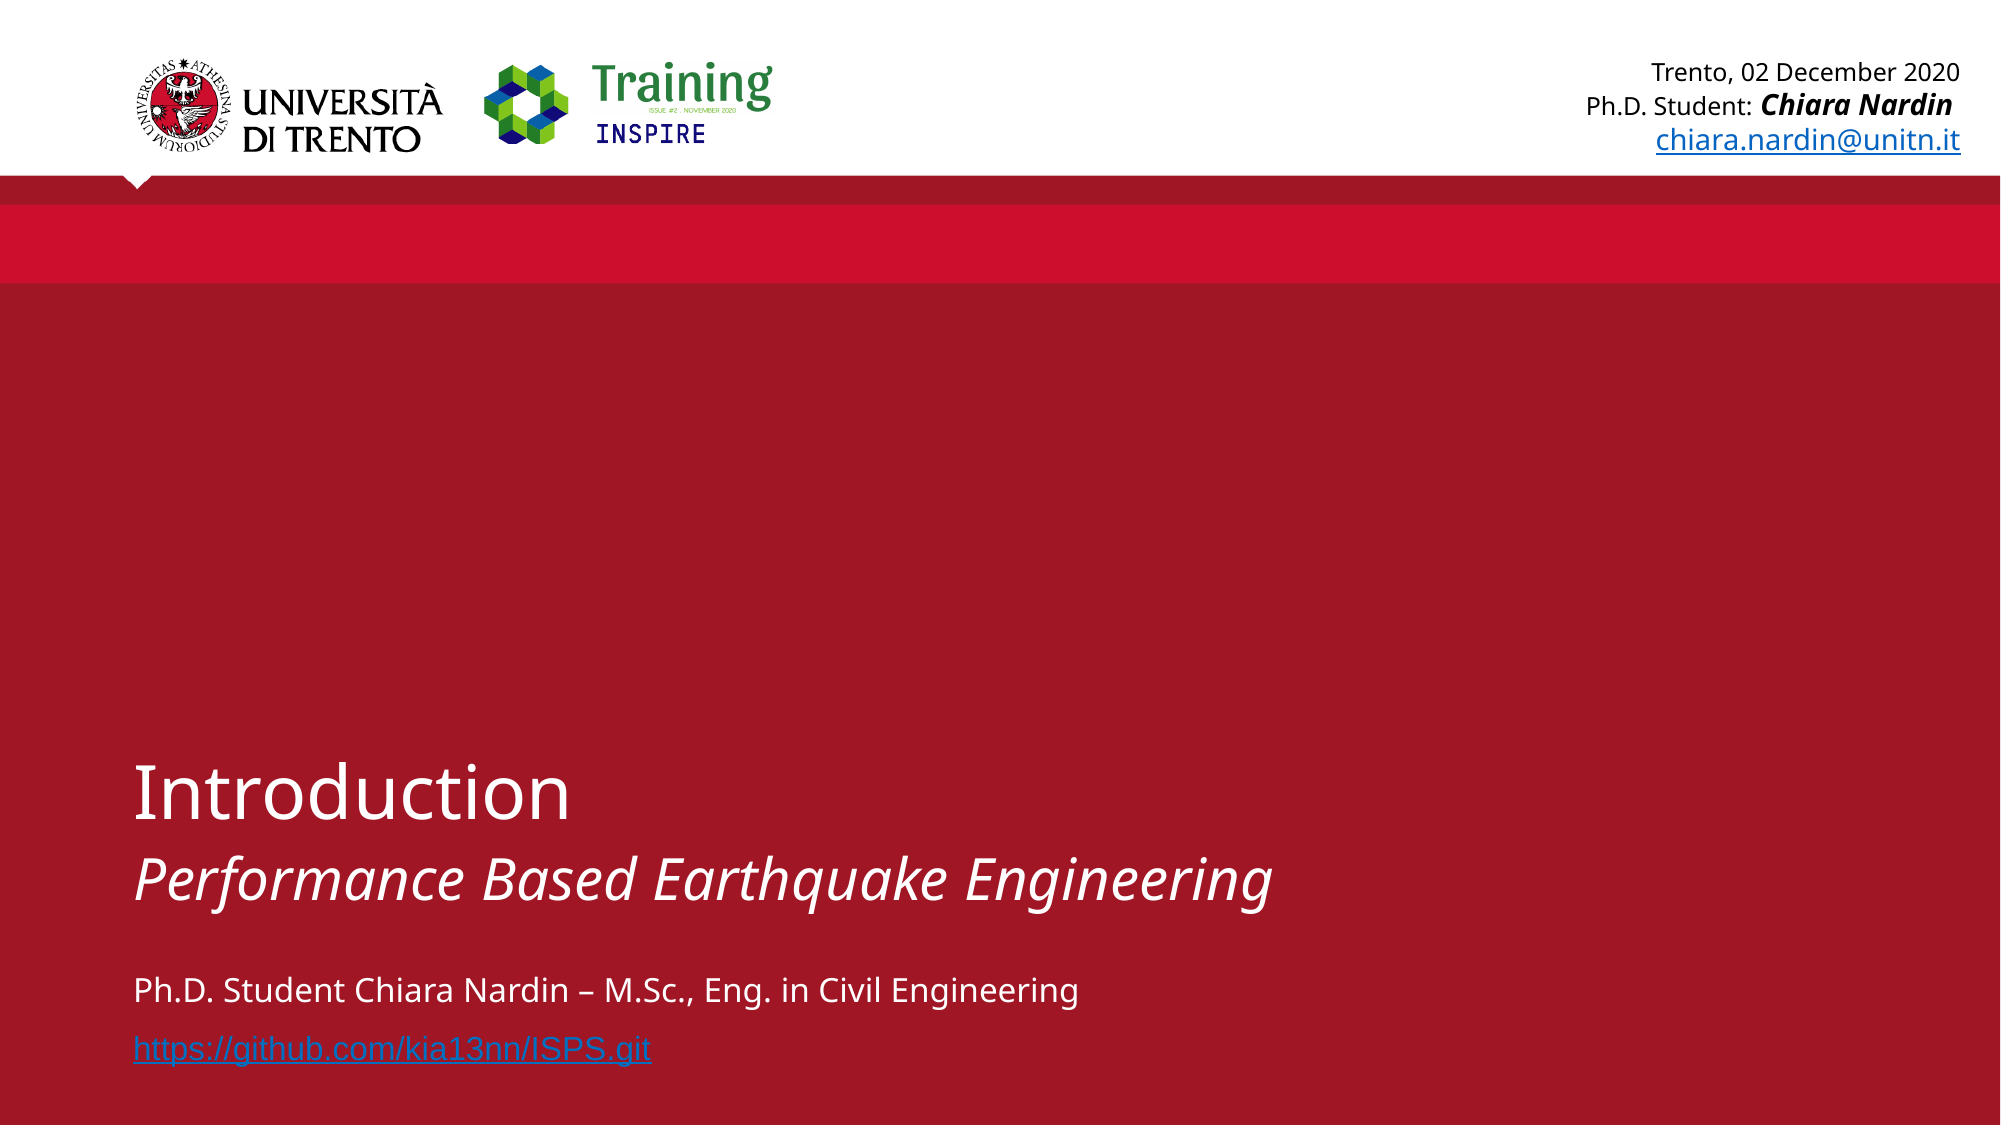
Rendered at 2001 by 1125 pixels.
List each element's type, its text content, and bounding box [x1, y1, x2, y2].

list Performance Based Earthquake Engineering [0, 843, 1439, 965]
picture [0, 0, 2001, 1125]
text_box Trento, 02 December 2020 Ph.D. Student: Chiara Nardin chiara.nardin@unitn.it [1401, 48, 1976, 169]
list https://github.com/kia13nn/ISPS.git [0, 1017, 1439, 1075]
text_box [476, 61, 777, 163]
list Introduction [0, 583, 2000, 844]
list Ph.D. Student Chiara Nardin – M.Sc., Eng. in Civil Engineering [0, 965, 1439, 1017]
